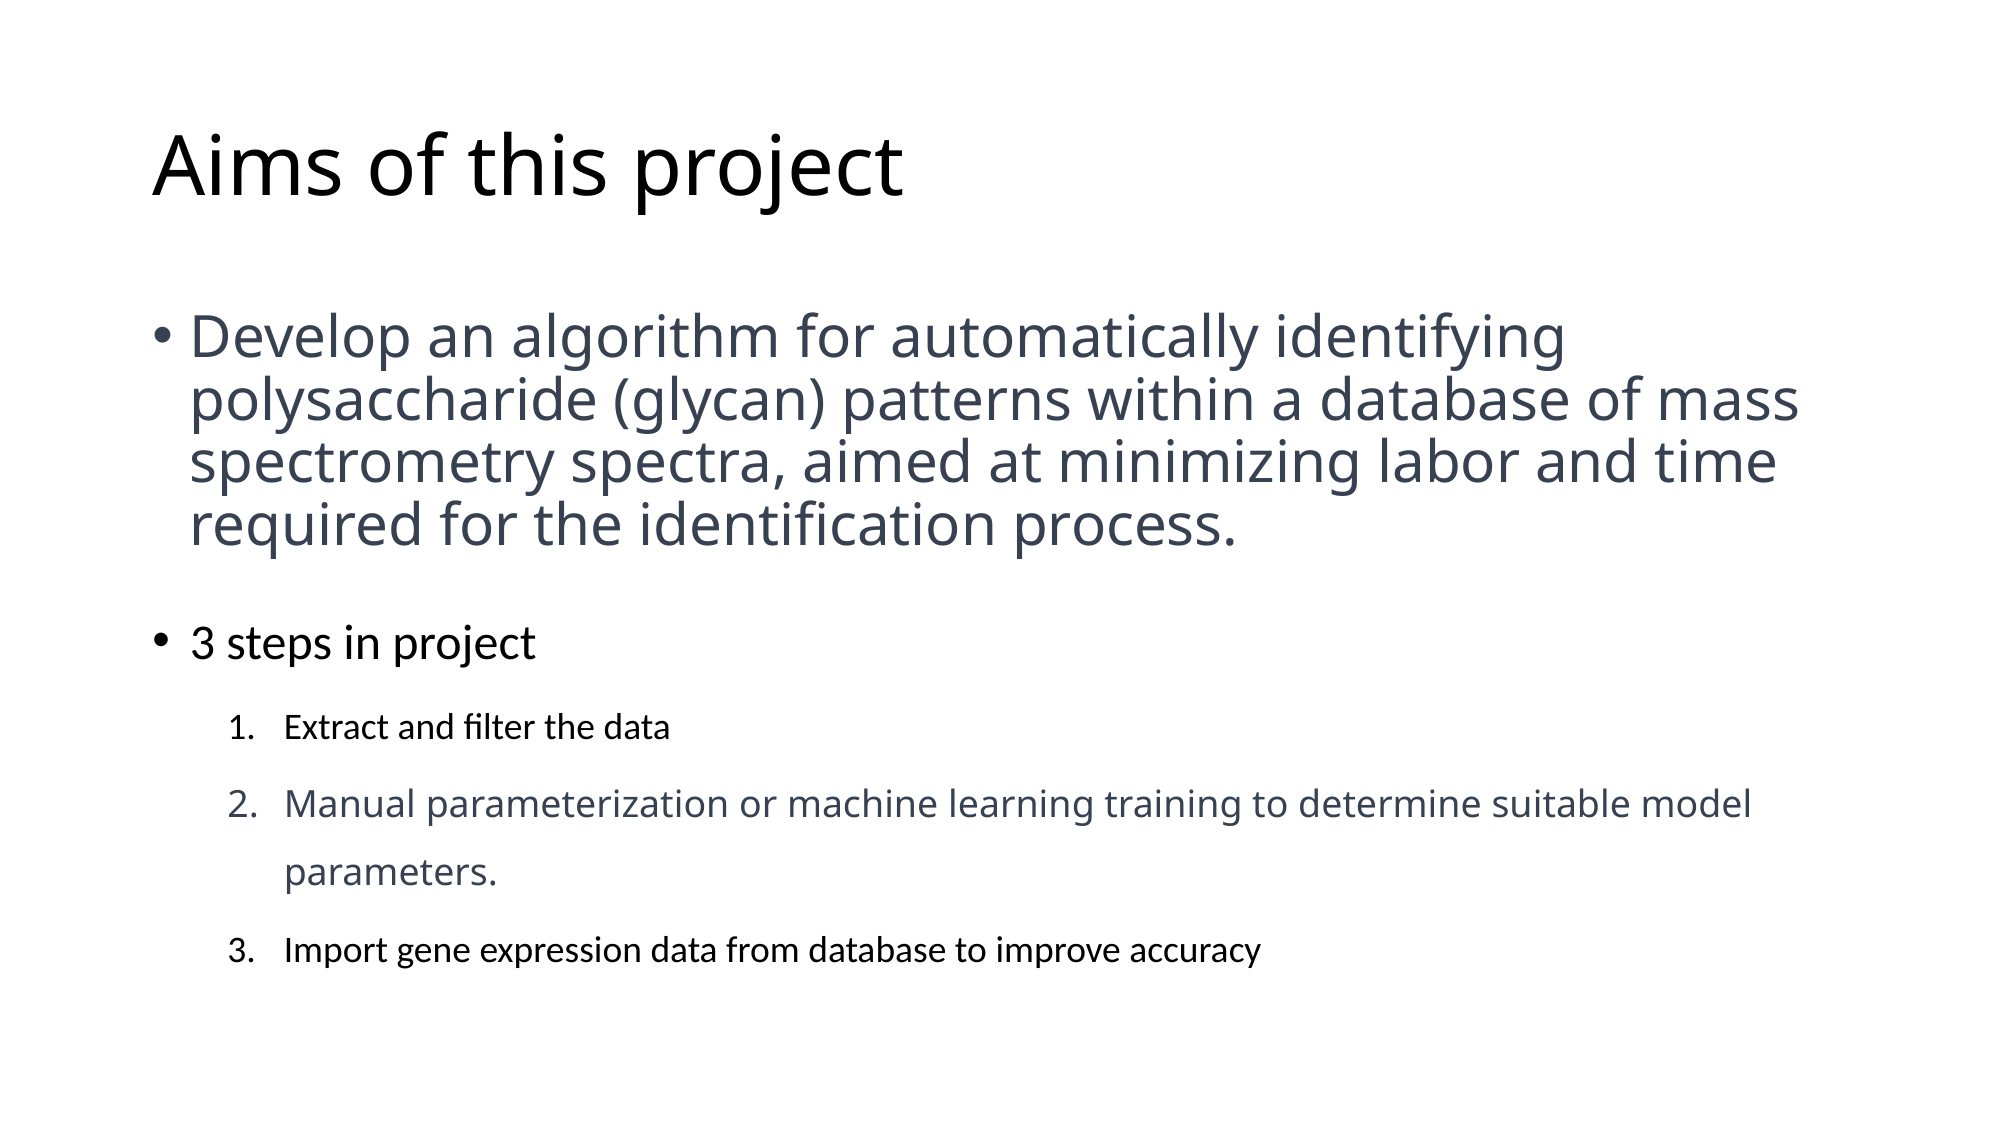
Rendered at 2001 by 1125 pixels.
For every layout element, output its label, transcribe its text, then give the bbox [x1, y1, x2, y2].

list Develop an algorithm for automatically identifying polysaccharide (glycan) patterns within a database of mass spectrometry spectra, aimed at minimizing labor and time required for the identification process. 3 steps in project Extract and filter the data Manual parameterization or machine learning training to determine suitable model parameters. Import gene expression data from database to improve accuracy [137, 299, 1863, 1014]
title Aims of this project [137, 59, 1863, 278]
